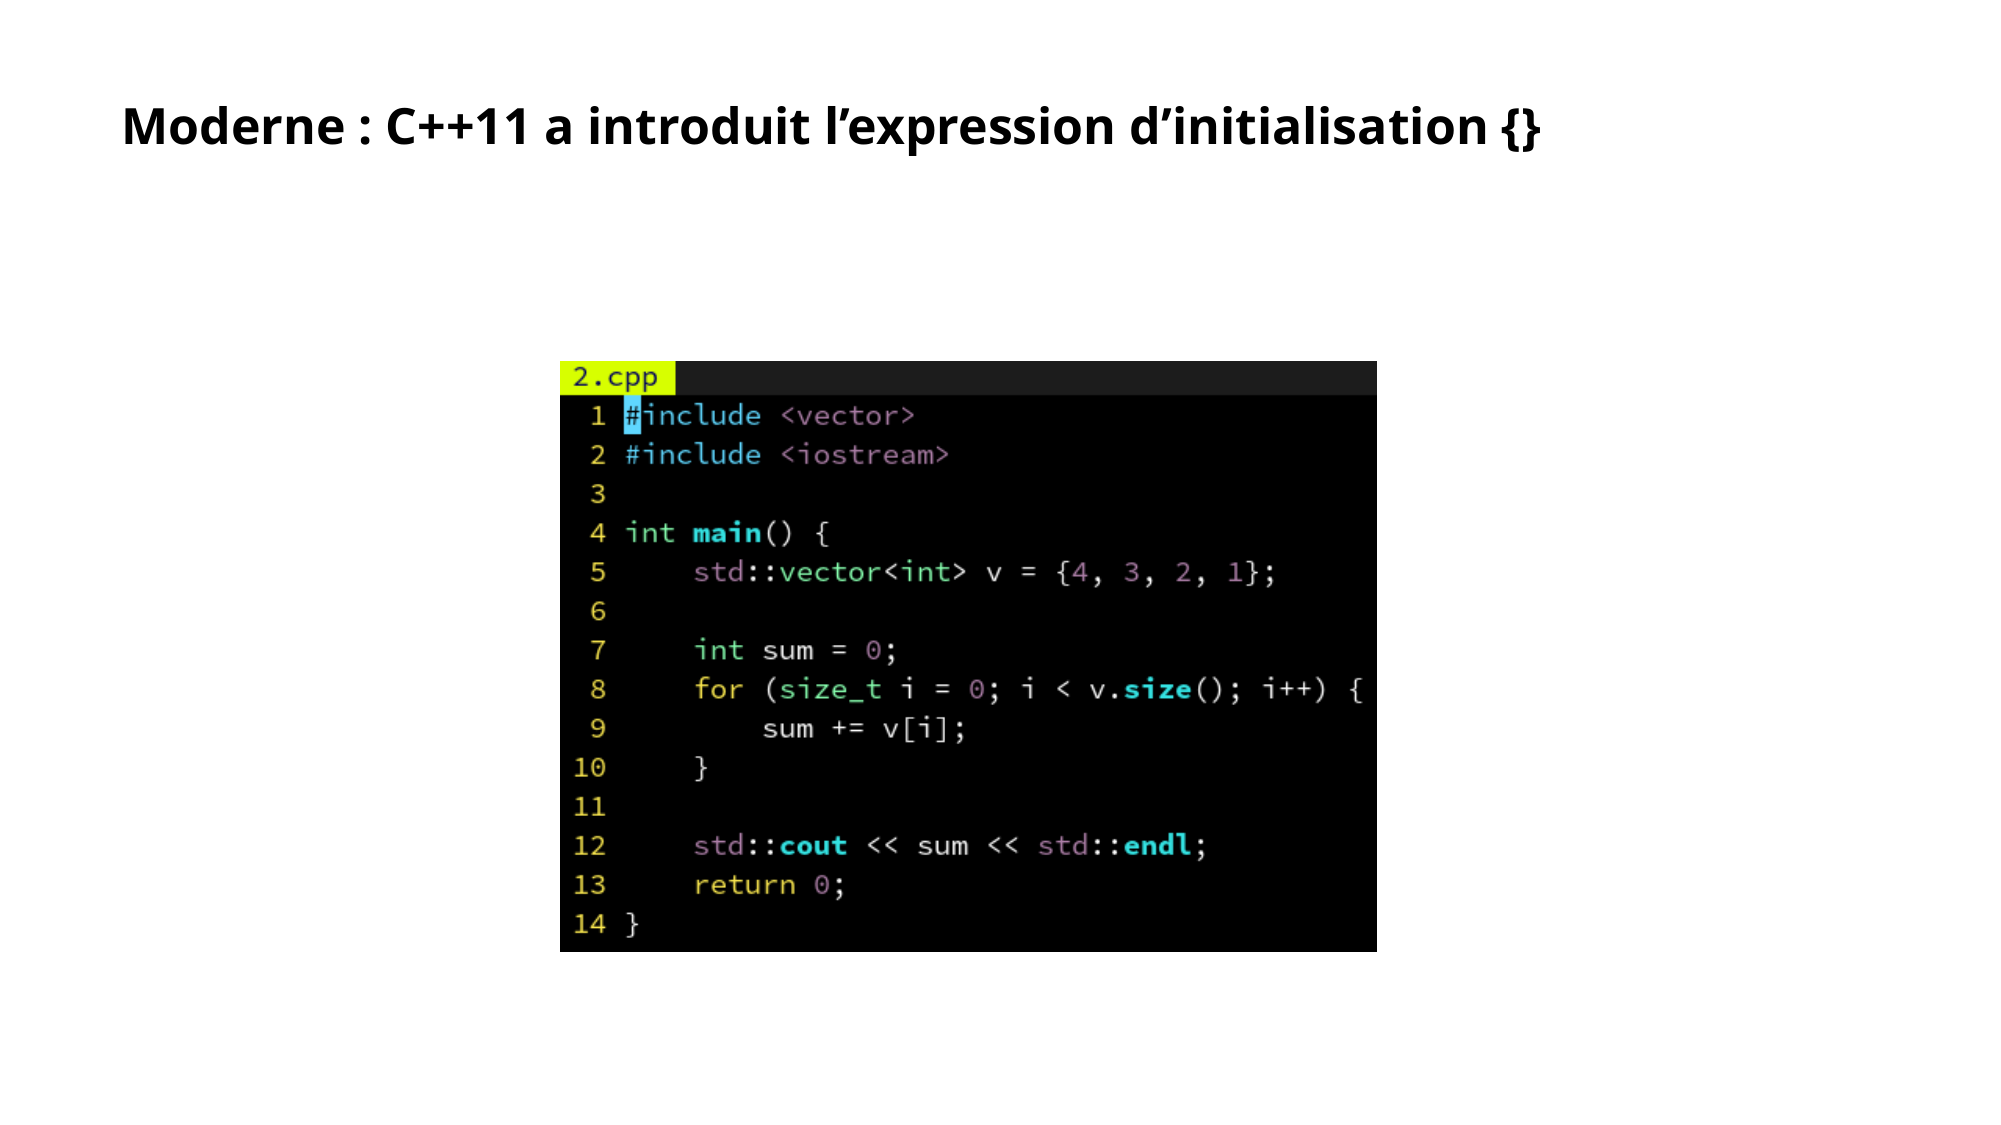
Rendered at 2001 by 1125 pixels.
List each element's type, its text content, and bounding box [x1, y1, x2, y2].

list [560, 361, 1377, 952]
title Moderne : C++11 a introduit l’expression d’initialisation {} [106, 42, 1832, 260]
